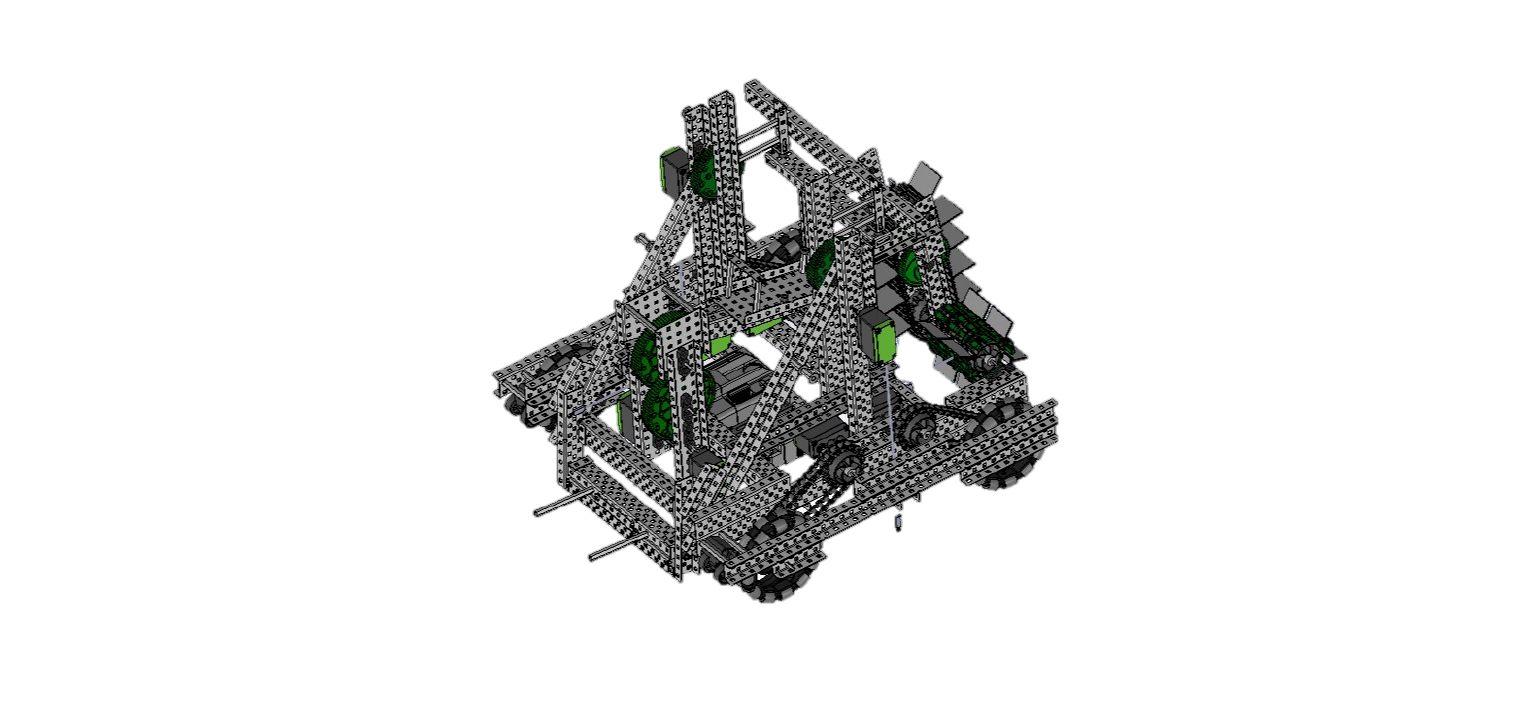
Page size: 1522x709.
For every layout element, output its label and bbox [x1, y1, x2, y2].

picture [388, 0, 1133, 709]
